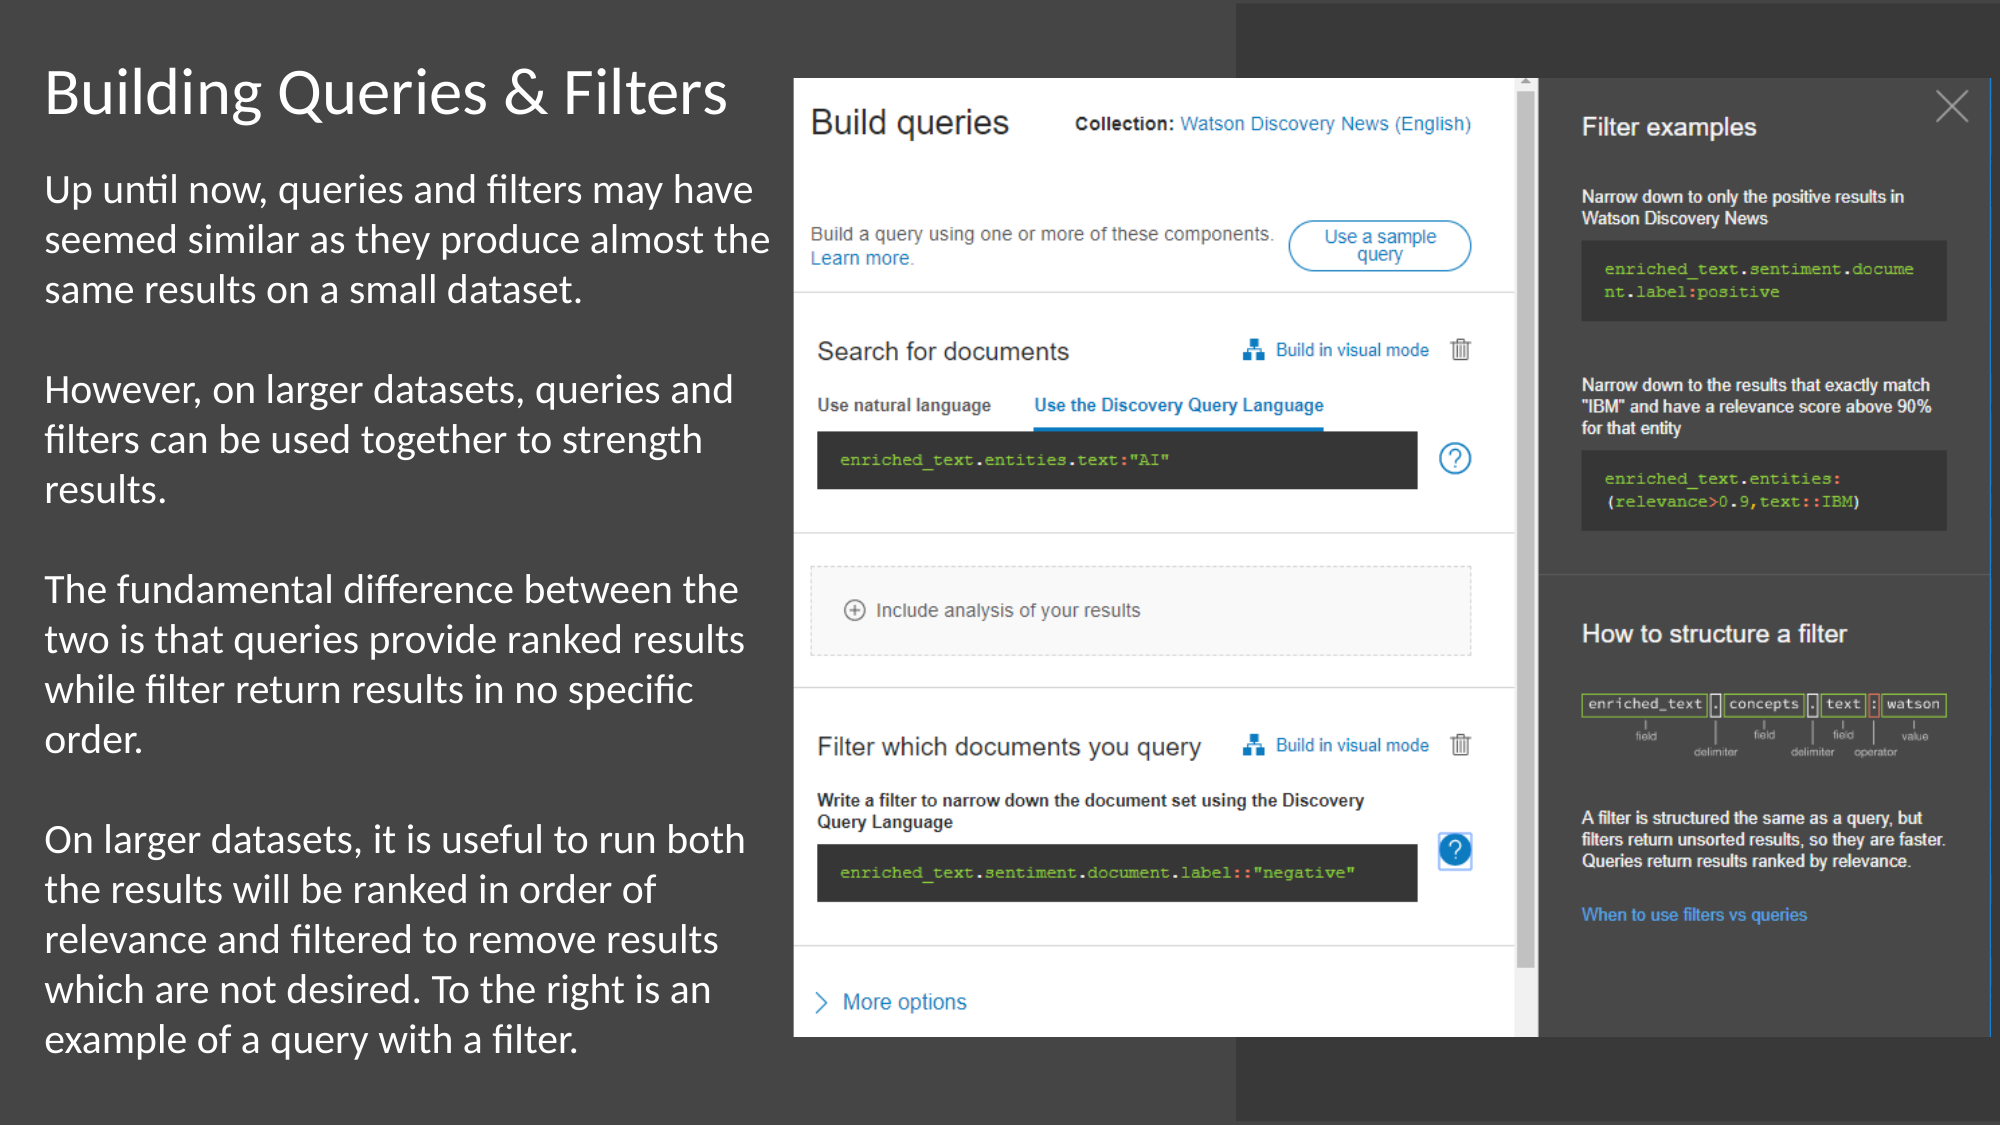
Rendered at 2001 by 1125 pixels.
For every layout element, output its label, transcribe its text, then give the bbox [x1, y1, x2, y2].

text_box [1235, 2, 2000, 1122]
picture [793, 78, 1992, 1037]
text_box Building Queries & Filters [29, 40, 1236, 136]
text_box Up until now, queries and filters may have seemed similar as they produce almost the same results on a small dataset. However, on larger datasets, queries and filters can be used together to strength results. The fundamental difference between the two is that queries provide ranked results while filter return results in no specific order. On larger datasets, it is useful to run both the results will be ranked in order of relevance and filtered to remove results which are not desired. To the right is an example of a query with a filter. [29, 154, 794, 1070]
